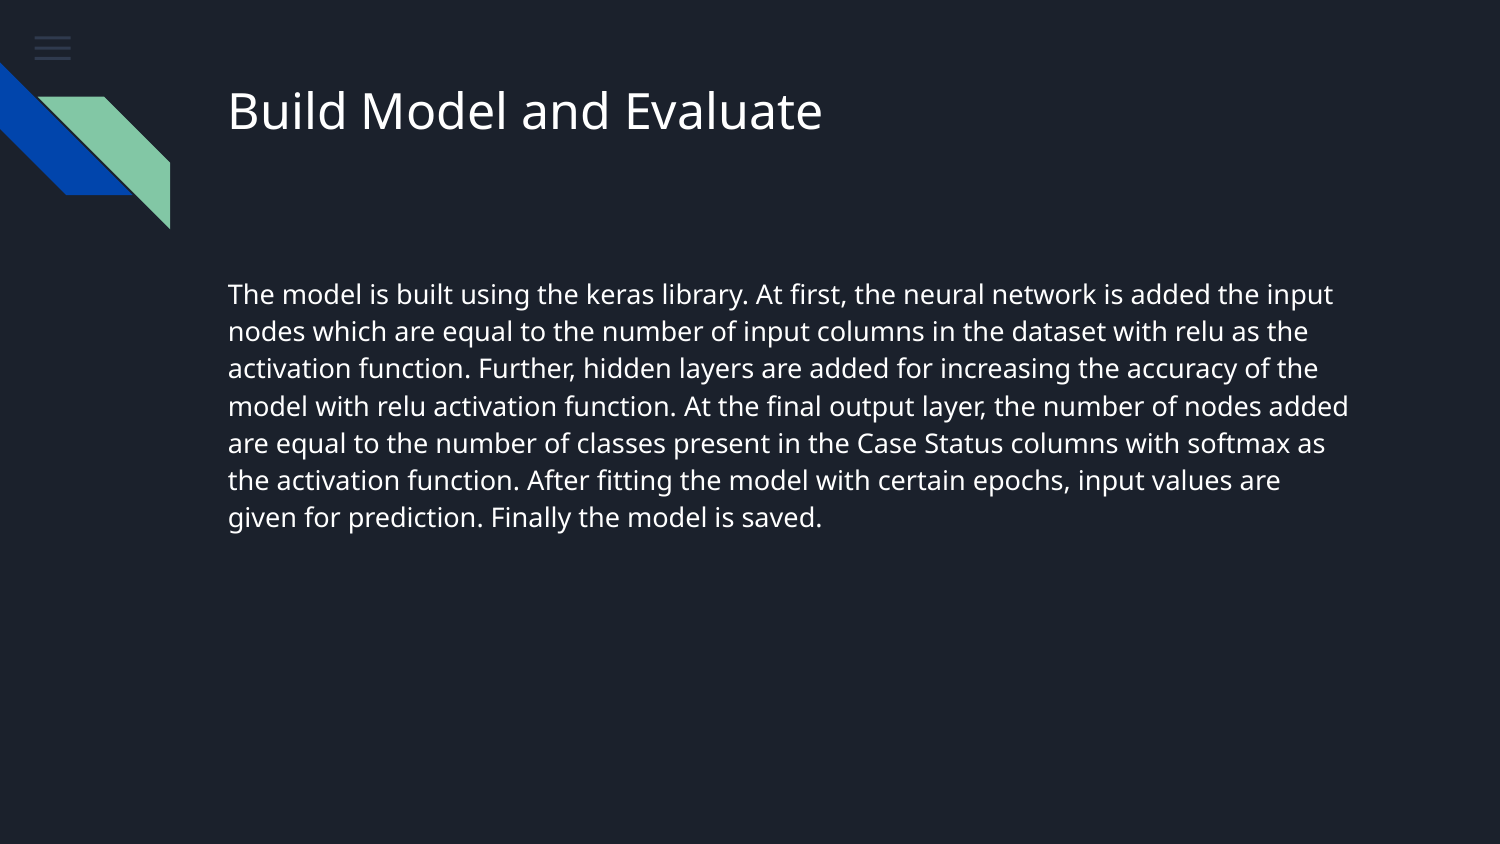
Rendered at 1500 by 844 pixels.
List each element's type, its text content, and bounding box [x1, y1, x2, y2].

list The model is built using the keras library. At first, the neural network is added the input nodes which are equal to the number of input columns in the dataset with relu as the activation function. Further, hidden layers are added for increasing the accuracy of the model with relu activation function. At the final output layer, the number of nodes added are equal to the number of classes present in the Case Status columns with softmax as the activation function. After fitting the model with certain epochs, input values are given for prediction. Finally the model is saved. [212, 257, 1368, 735]
title Build Model and Evaluate [212, 64, 1368, 215]
